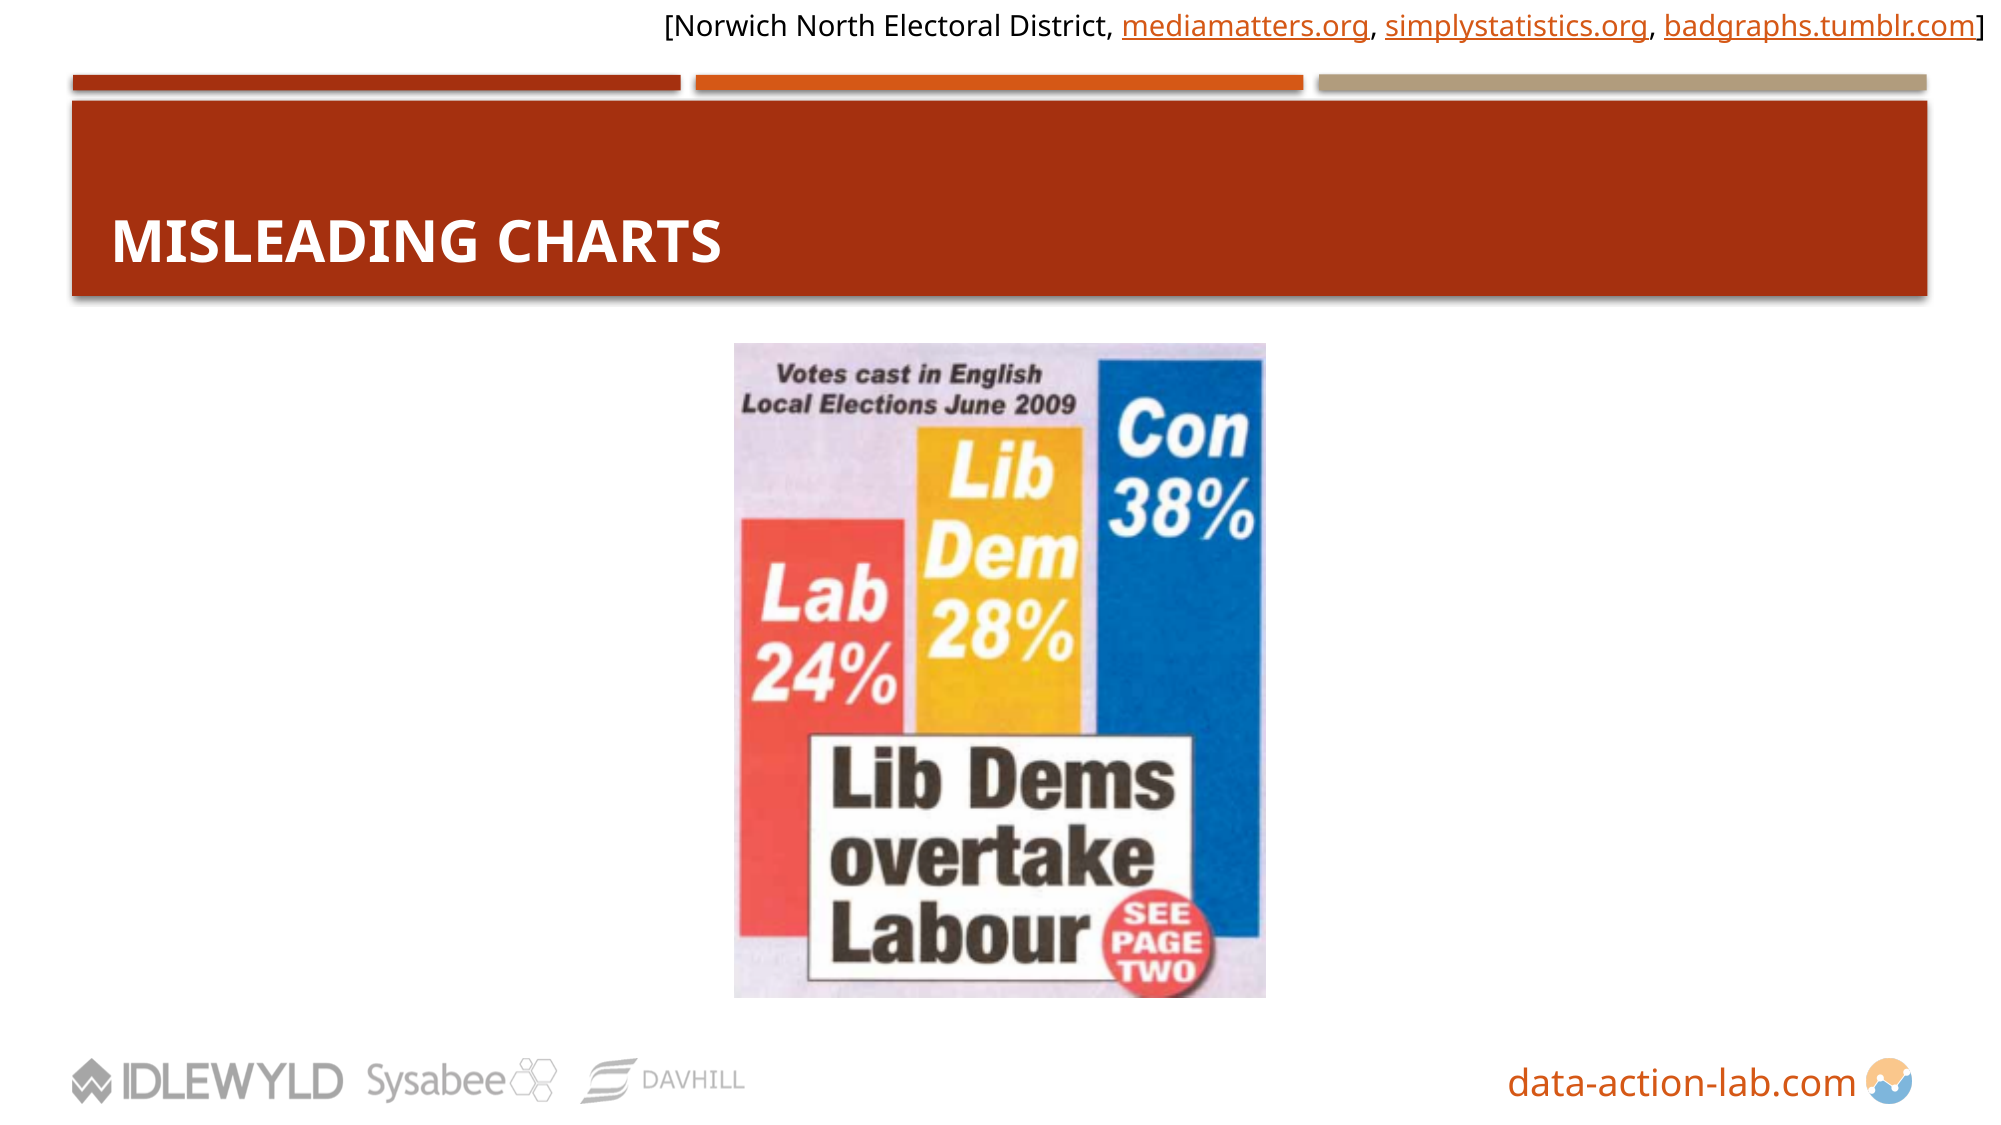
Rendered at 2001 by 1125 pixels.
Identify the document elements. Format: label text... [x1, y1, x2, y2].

picture [72, 1058, 745, 1104]
text_box [Norwich North Electoral District, mediamatters.org, simplystatistics.org, badgraphs.tumblr.com] [88, 0, 2000, 55]
title Misleading Charts [95, 115, 1905, 282]
picture [734, 342, 1266, 998]
